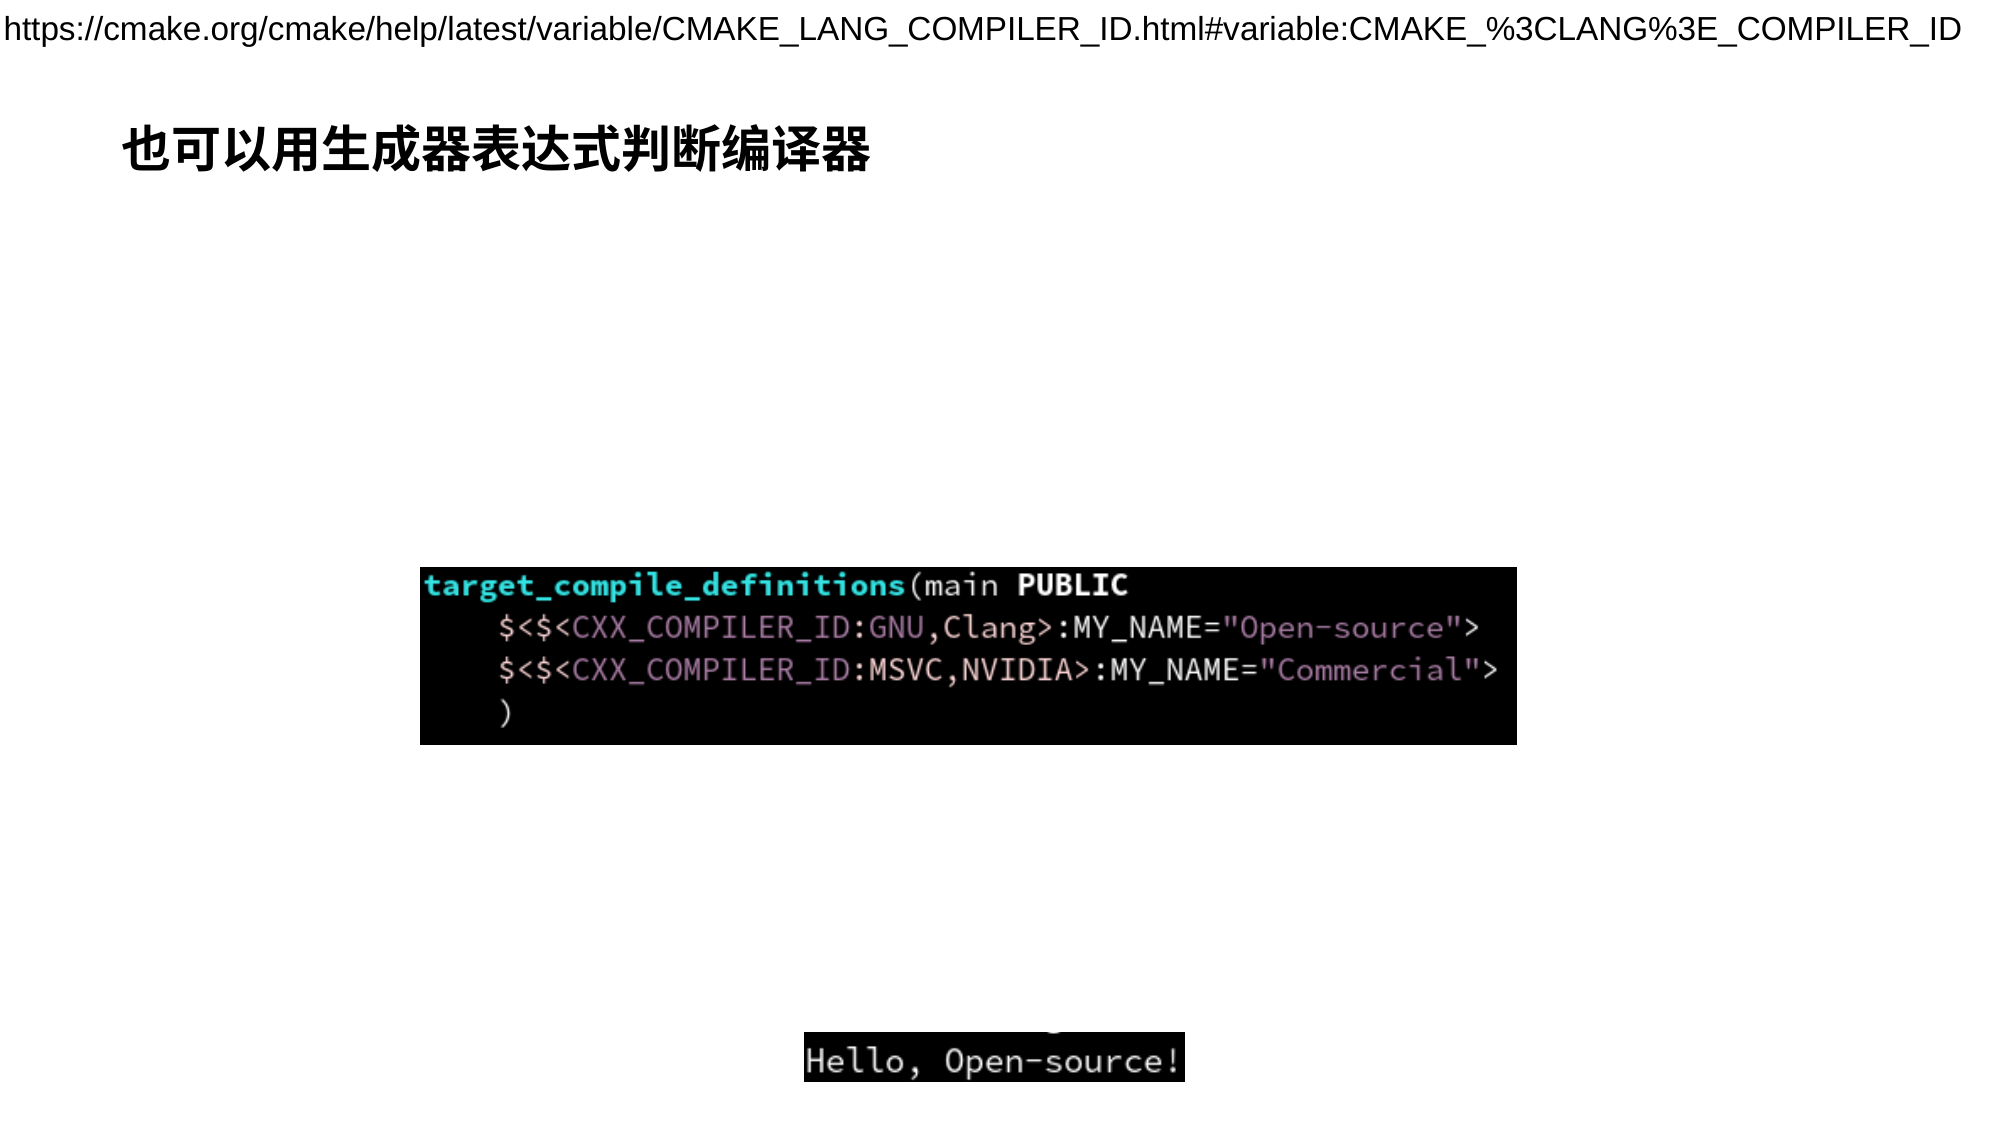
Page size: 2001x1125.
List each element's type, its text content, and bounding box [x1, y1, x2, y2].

title 也可以用生成器表达式判断编译器 [106, 55, 1832, 260]
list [420, 567, 1517, 745]
text_box https://cmake.org/cmake/help/latest/variable/CMAKE_LANG_COMPILER_ID.html#variable:CMAKE_%3CLANG%3E_COMPILER_ID [0, 0, 2000, 55]
picture [804, 1032, 1185, 1082]
